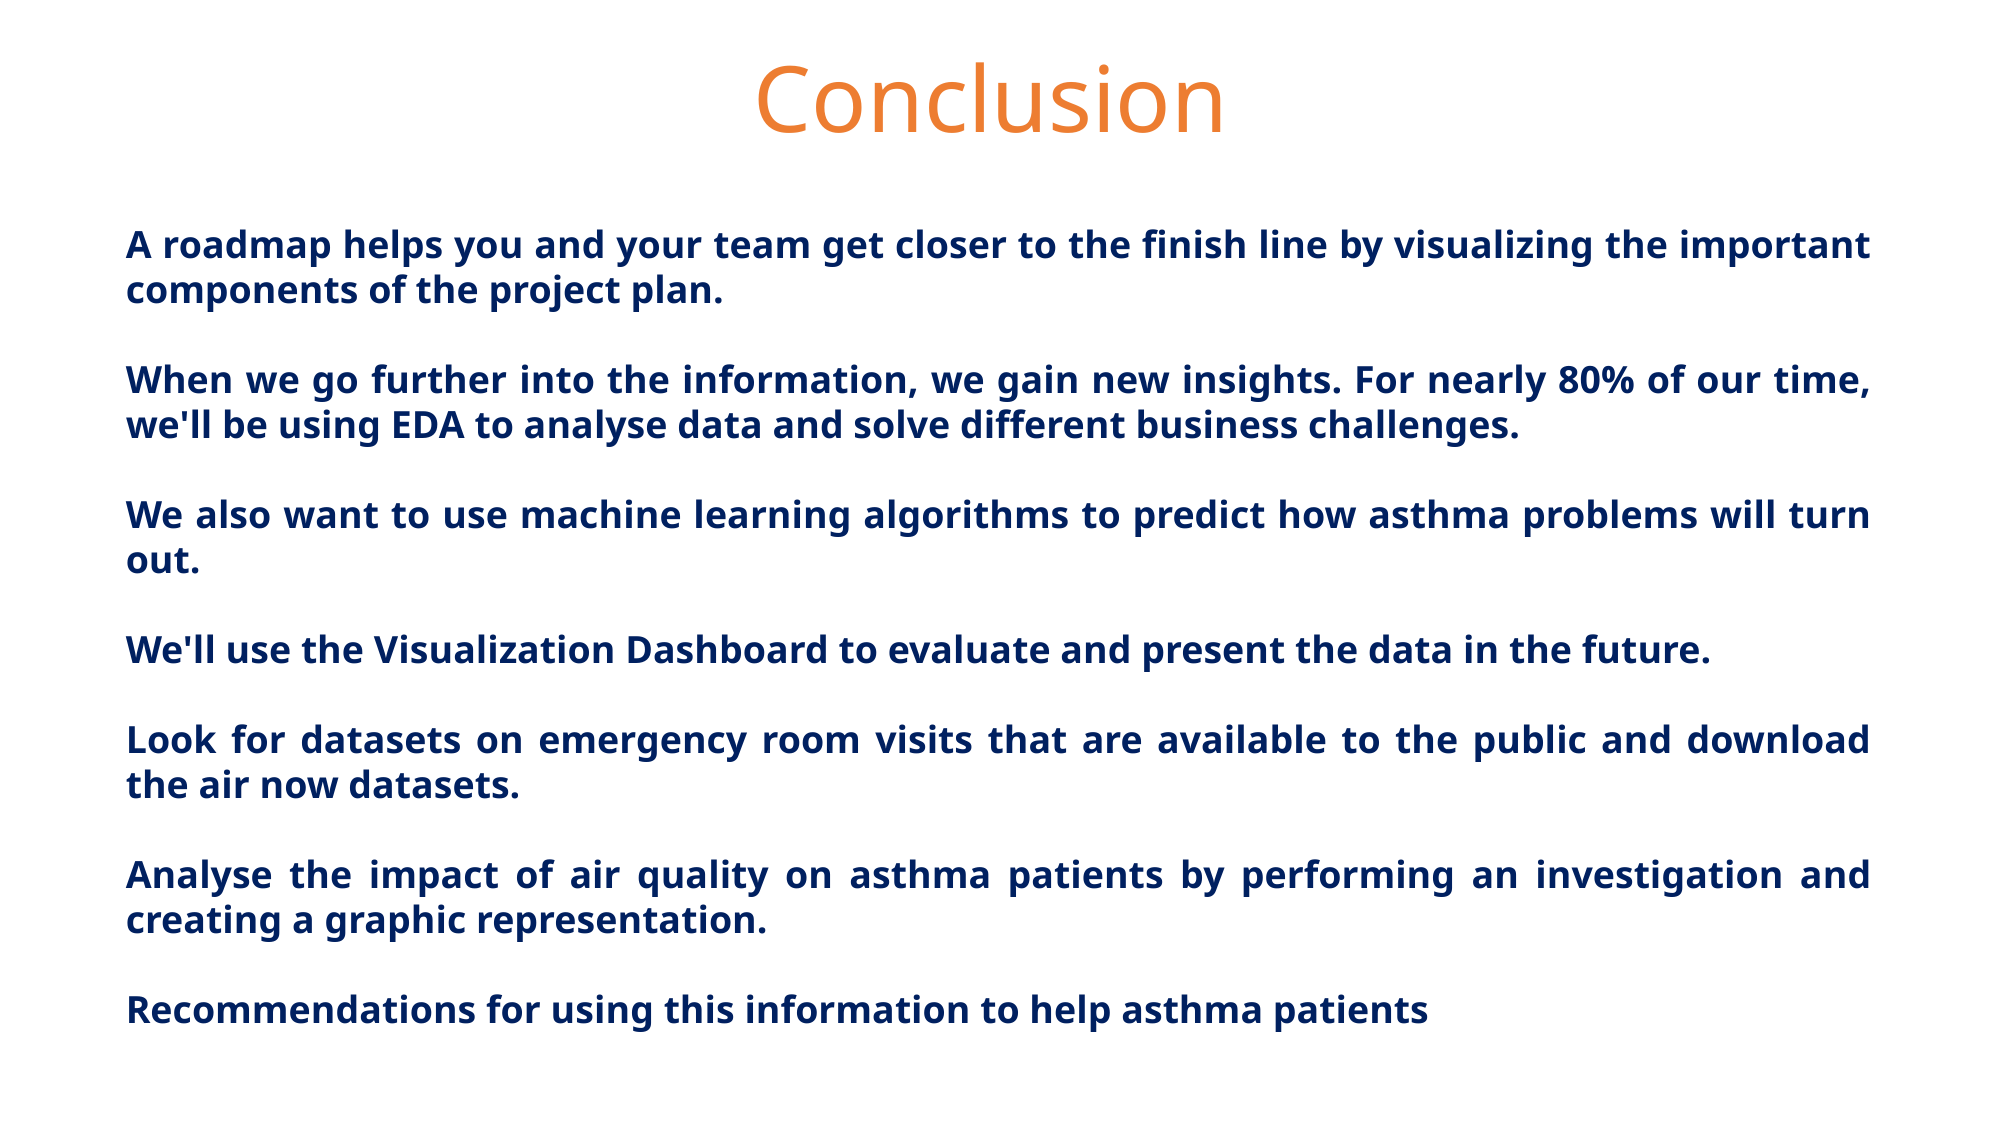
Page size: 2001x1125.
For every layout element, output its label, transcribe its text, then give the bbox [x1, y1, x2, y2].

text_box A roadmap helps you and your team get closer to the finish line by visualizing the important components of the project plan. When we go further into the information, we gain new insights. For nearly 80% of our time, we'll be using EDA to analyse data and solve different business challenges. We also want to use machine learning algorithms to predict how asthma problems will turn out. We'll use the Visualization Dashboard to evaluate and present the data in the future. Look for datasets on emergency room visits that are available to the public and download the air now datasets. Analyse the impact of air quality on asthma patients by performing an investigation and creating a graphic representation. Recommendations for using this information to help asthma patients [111, 214, 1888, 1039]
text_box Conclusion [739, 33, 1260, 159]
